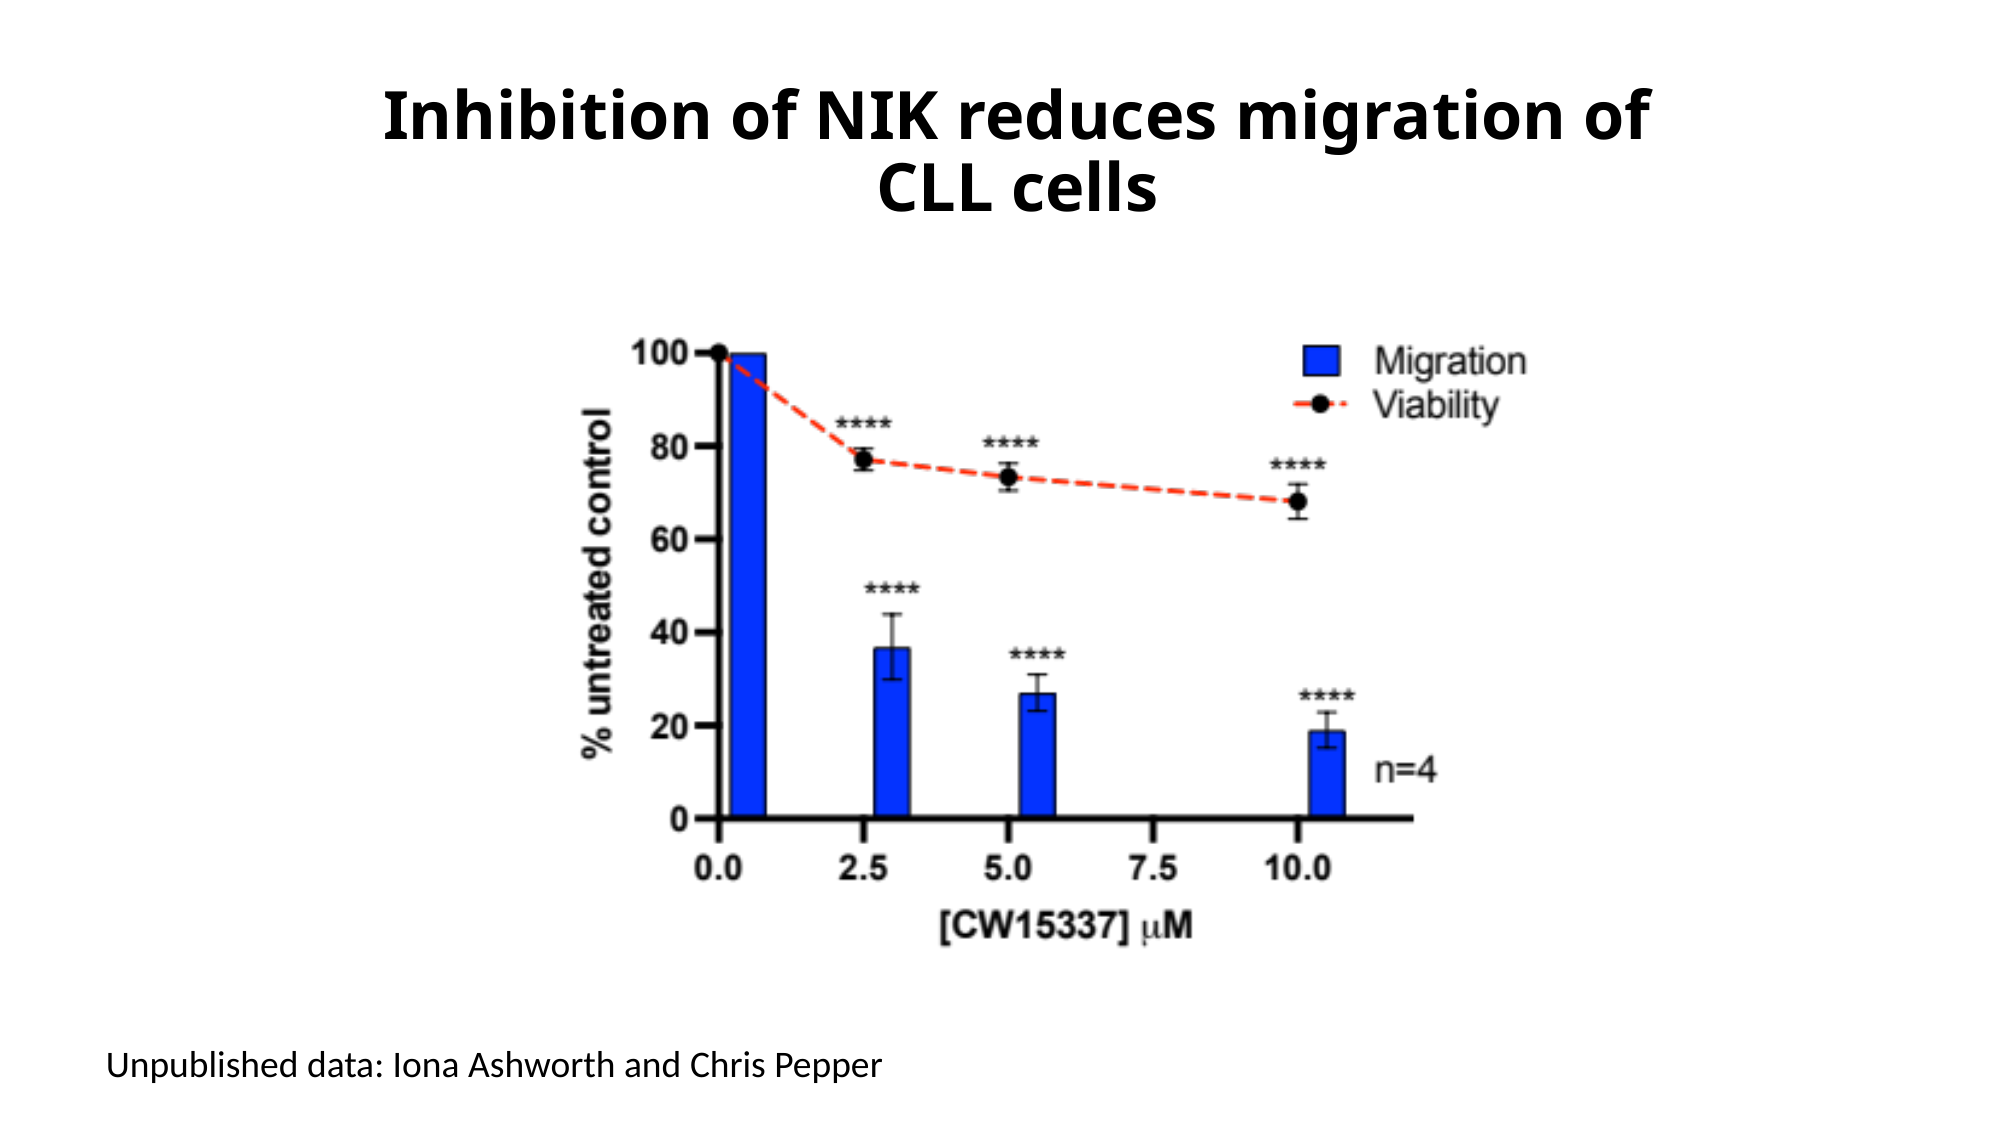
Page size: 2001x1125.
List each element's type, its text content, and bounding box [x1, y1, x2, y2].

text_box Inhibition of NIK reduces migration of CLL cells [105, 74, 1929, 234]
picture [559, 314, 1550, 964]
text_box Unpublished data: Iona Ashworth and Chris Pepper [91, 1032, 908, 1092]
